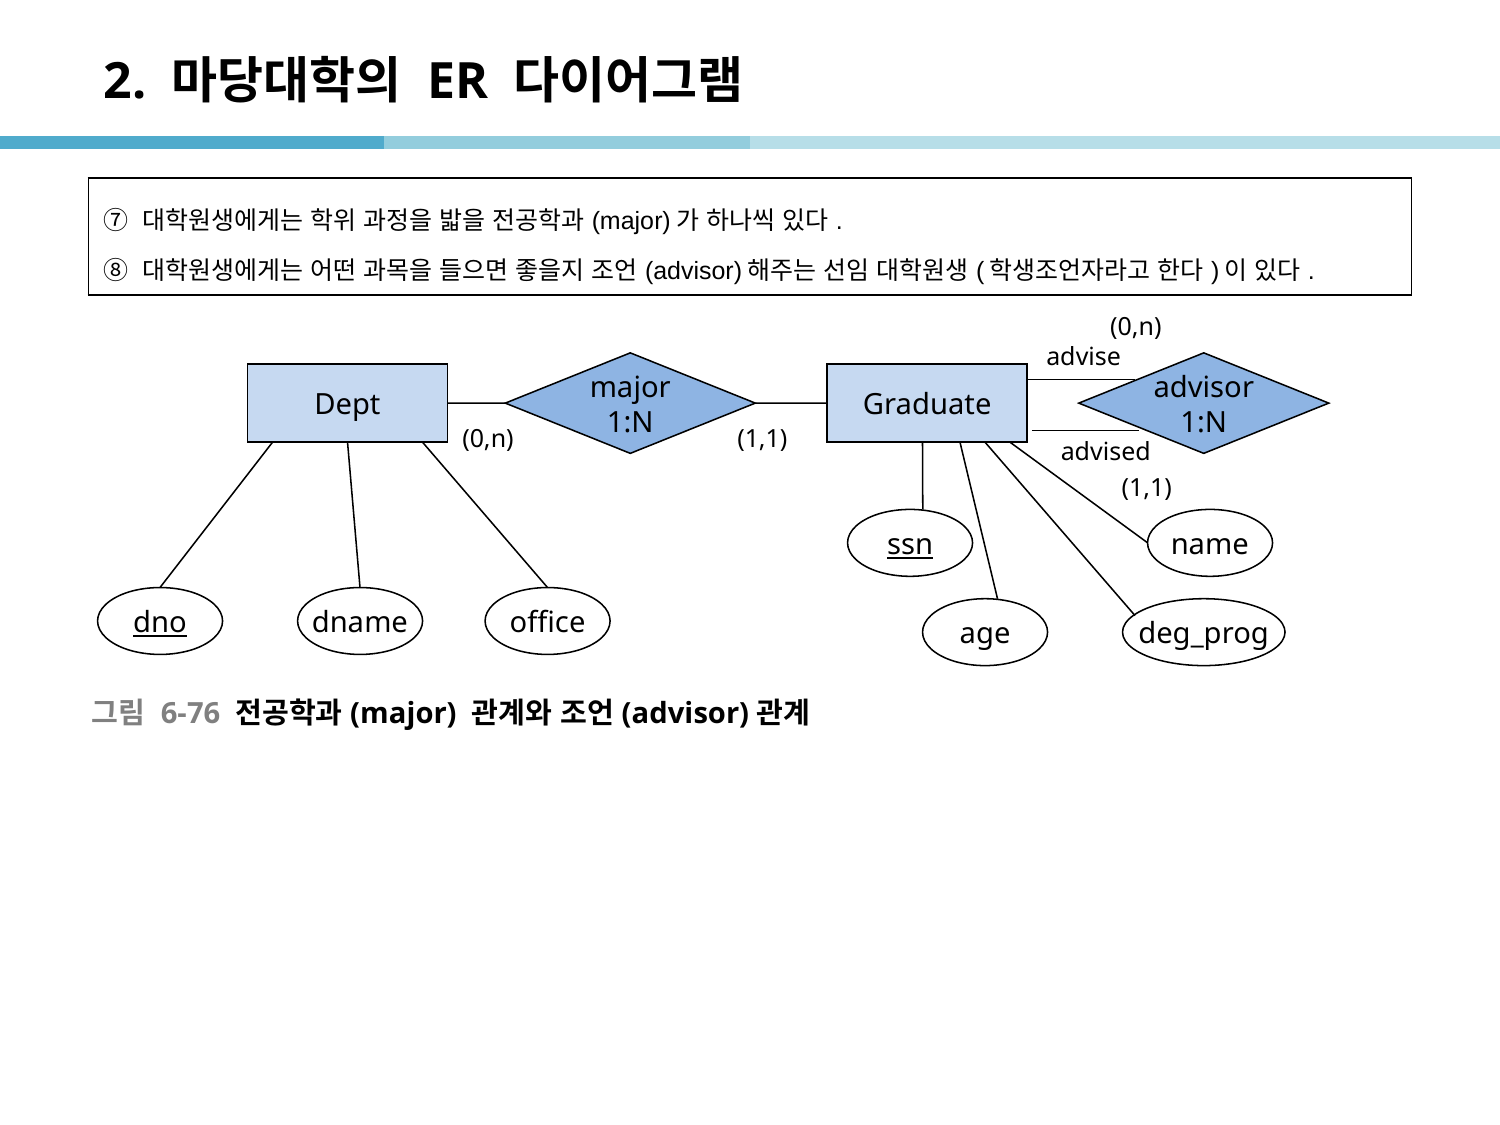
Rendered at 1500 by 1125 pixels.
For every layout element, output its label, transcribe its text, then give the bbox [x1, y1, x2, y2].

text_box (1,1) [722, 415, 810, 461]
text_box Dept [247, 364, 448, 443]
text_box dno [97, 587, 223, 655]
text_box advise [1031, 333, 1156, 378]
text_box ssn [847, 509, 973, 577]
title 2. 마당대학의 ER 다이어그램 [88, 32, 1330, 124]
text_box advisor 1:N [1078, 352, 1329, 454]
text_box name [1147, 509, 1273, 577]
table_header ⑦ 대학원생에게는 학위 과정을 밟을 전공학과(major)가 하나씩 있다. ⑧ 대학원생에게는 어떤 과목을 들으면 좋을지 조언(advisor)해주는 선임 대학원생(학생조언자라고 한다)이 있다. [89, 179, 1411, 294]
text_box Graduate [827, 364, 1028, 443]
text_box dname [297, 587, 423, 655]
text_box office [485, 587, 611, 655]
text_box deg_prog [1122, 598, 1286, 666]
text_box (0,n) [447, 415, 561, 461]
text_box (1,1) [1106, 464, 1195, 509]
text_box major 1:N [506, 352, 755, 454]
text_box (0,n) [1095, 302, 1183, 348]
text_box age [922, 598, 1048, 666]
text_box 그림 6-76 전공학과(major) 관계와 조언(advisor)관계 [76, 688, 384, 736]
text_box advised [1046, 427, 1171, 473]
